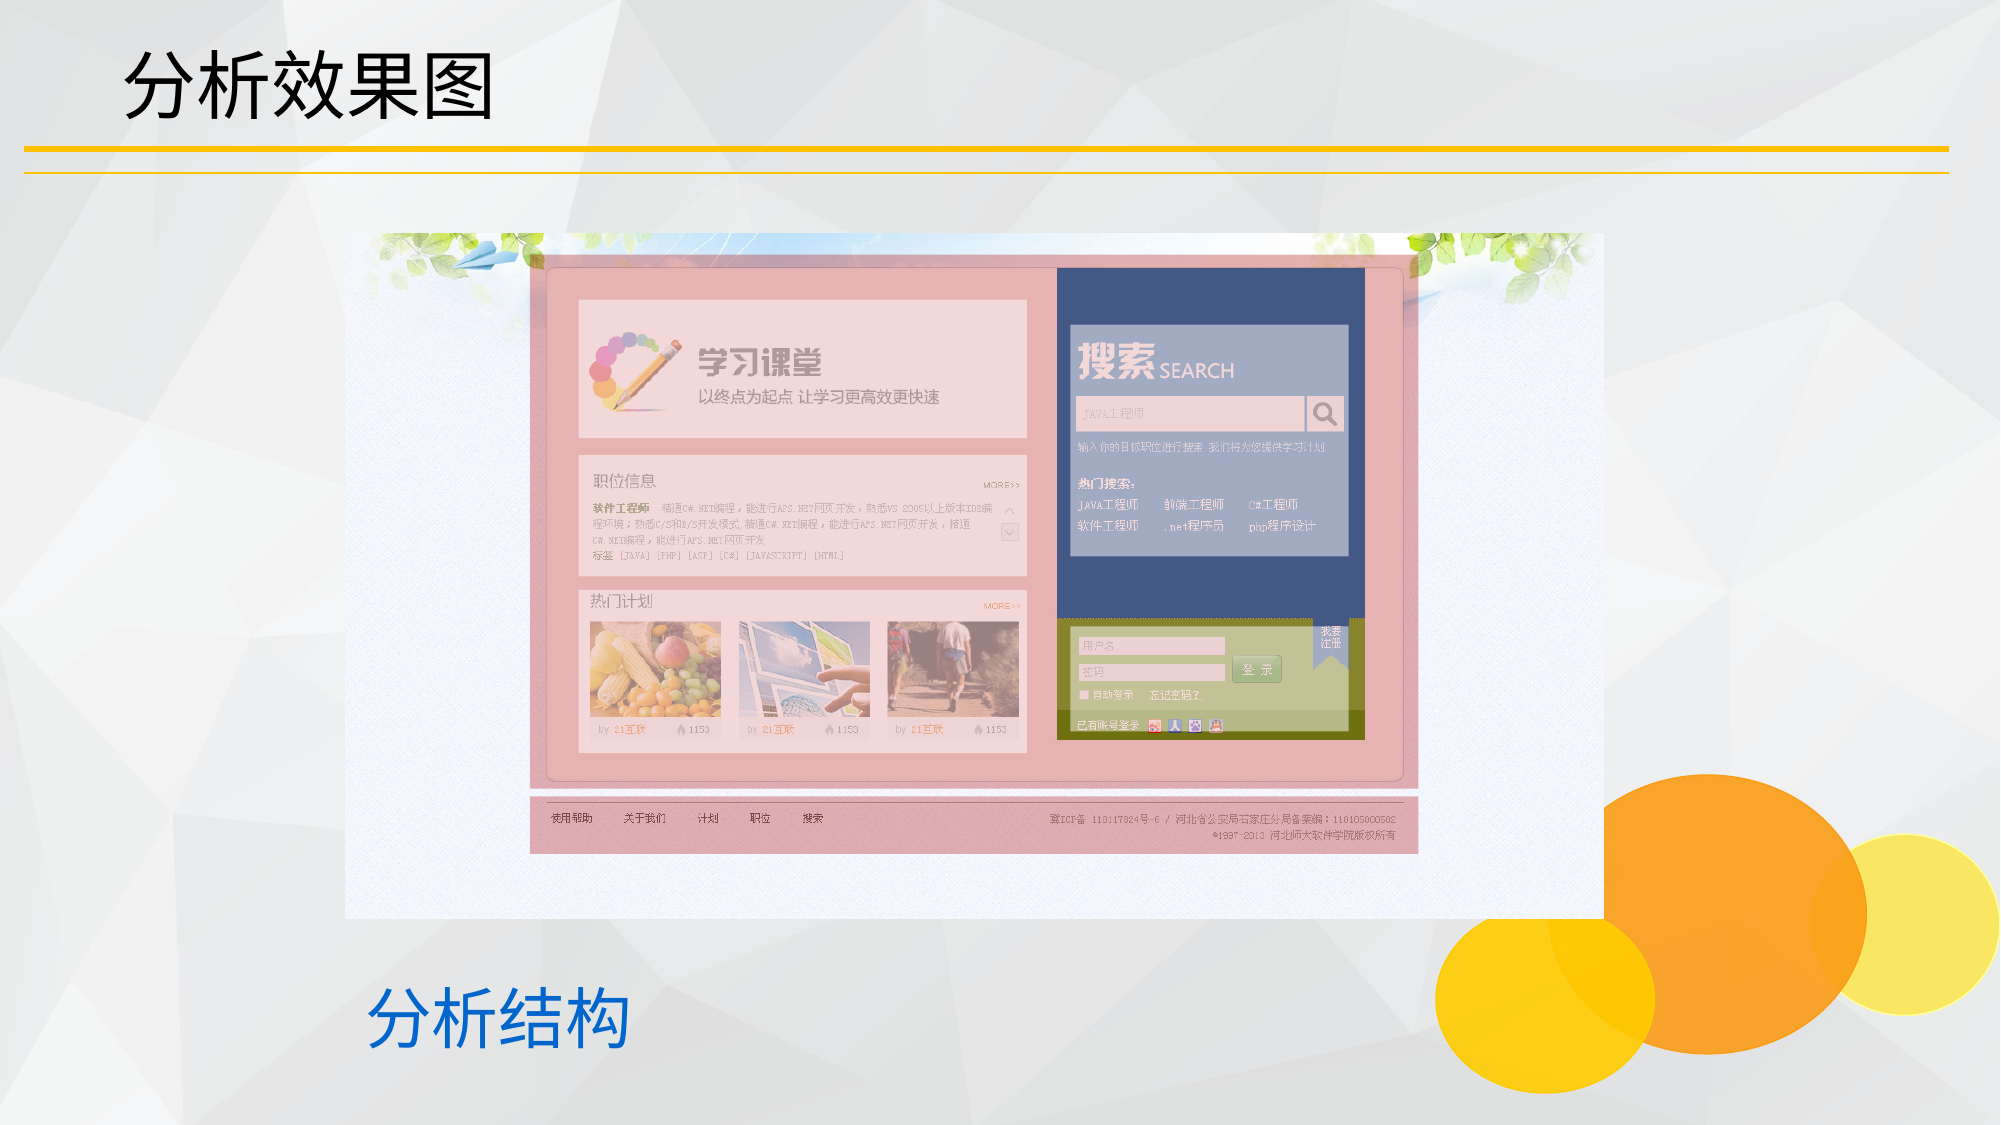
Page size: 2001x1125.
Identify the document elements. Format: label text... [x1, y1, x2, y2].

title 分析效果图 [106, 30, 1780, 135]
picture [0, 0, 2001, 1125]
text_box 分析结构 [350, 938, 1463, 1106]
